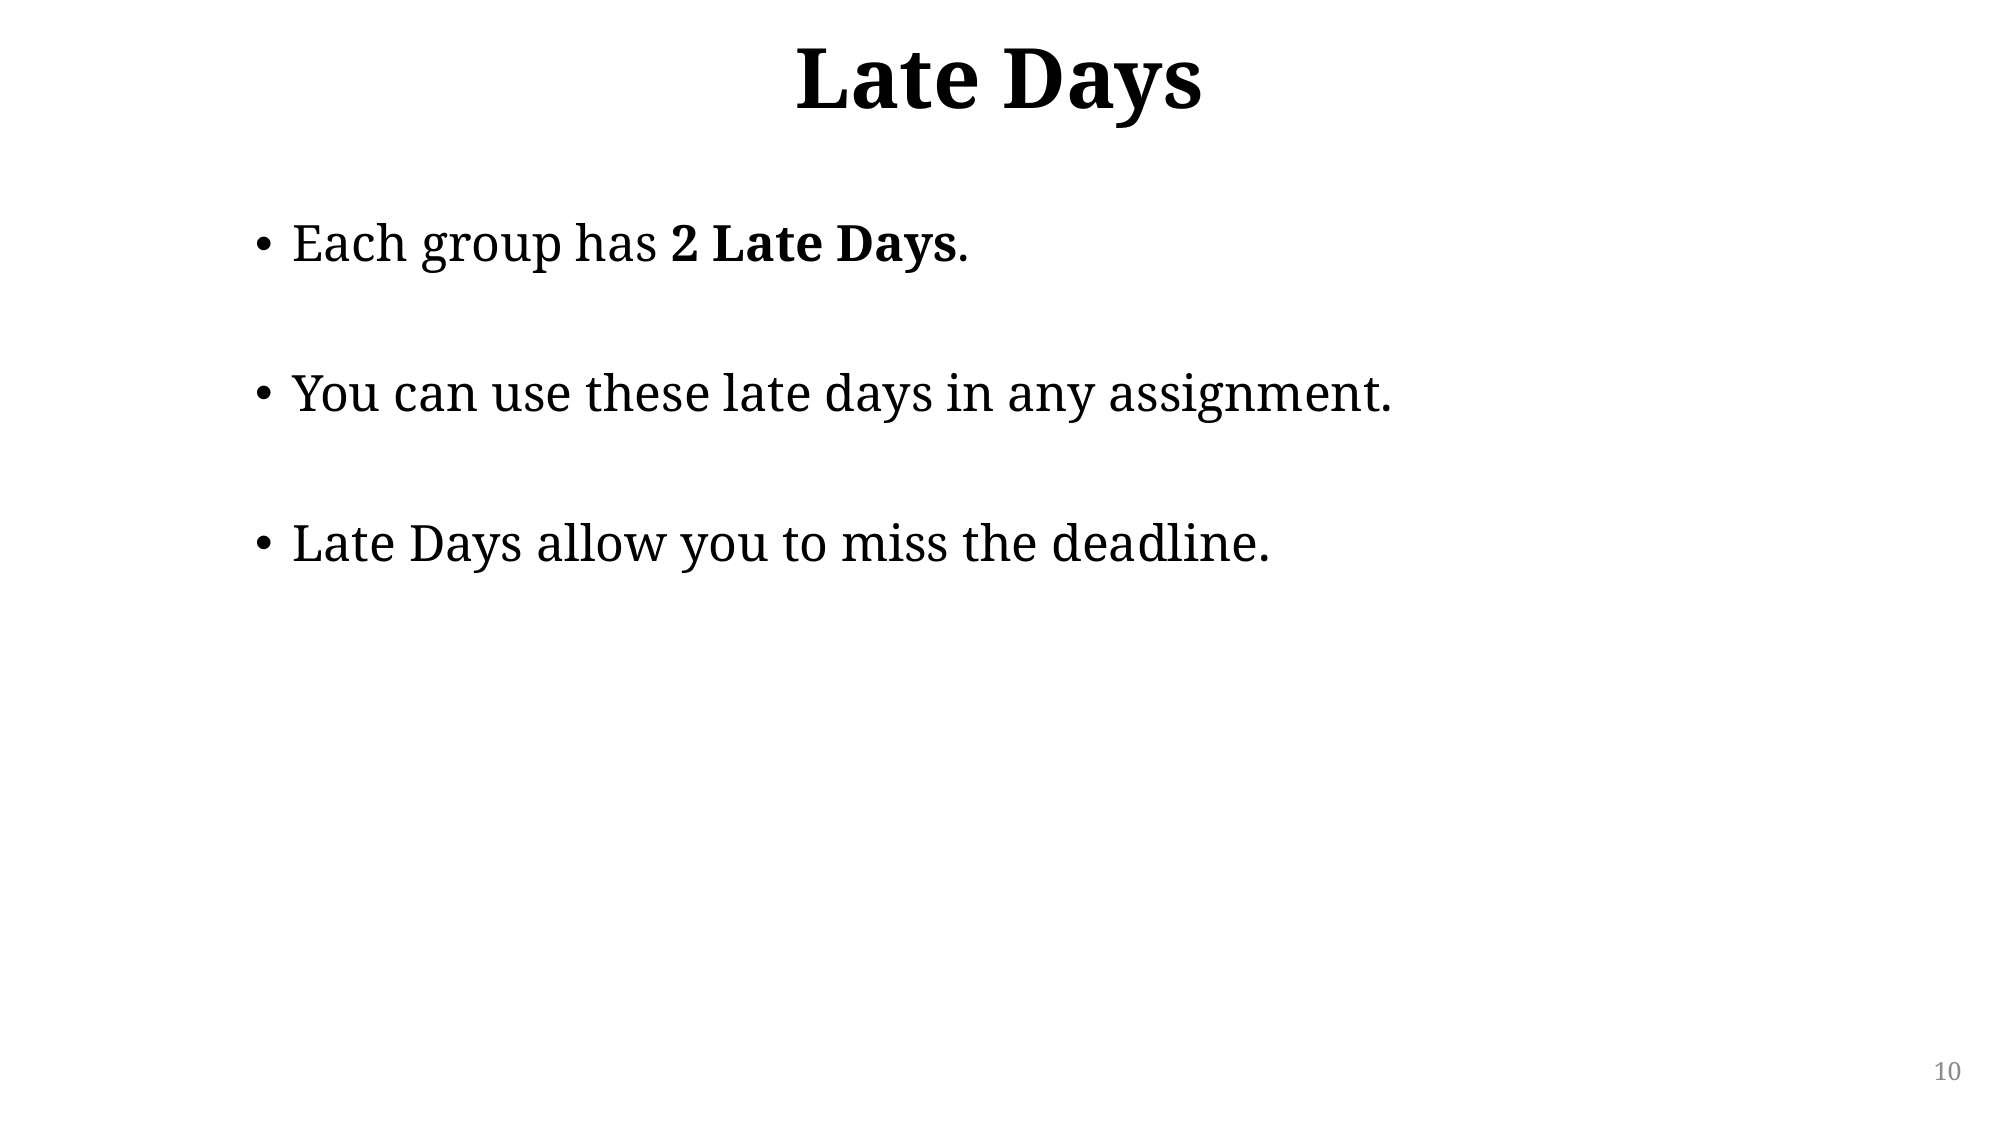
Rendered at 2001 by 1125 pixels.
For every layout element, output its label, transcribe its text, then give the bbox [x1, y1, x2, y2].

list Each group has 2 Late Days. You can use these late days in any assignment. Late Days allow you to miss the deadline. [240, 211, 1751, 1043]
slide_number 10 [1526, 1042, 1977, 1103]
title Late Days [137, 0, 1863, 163]
